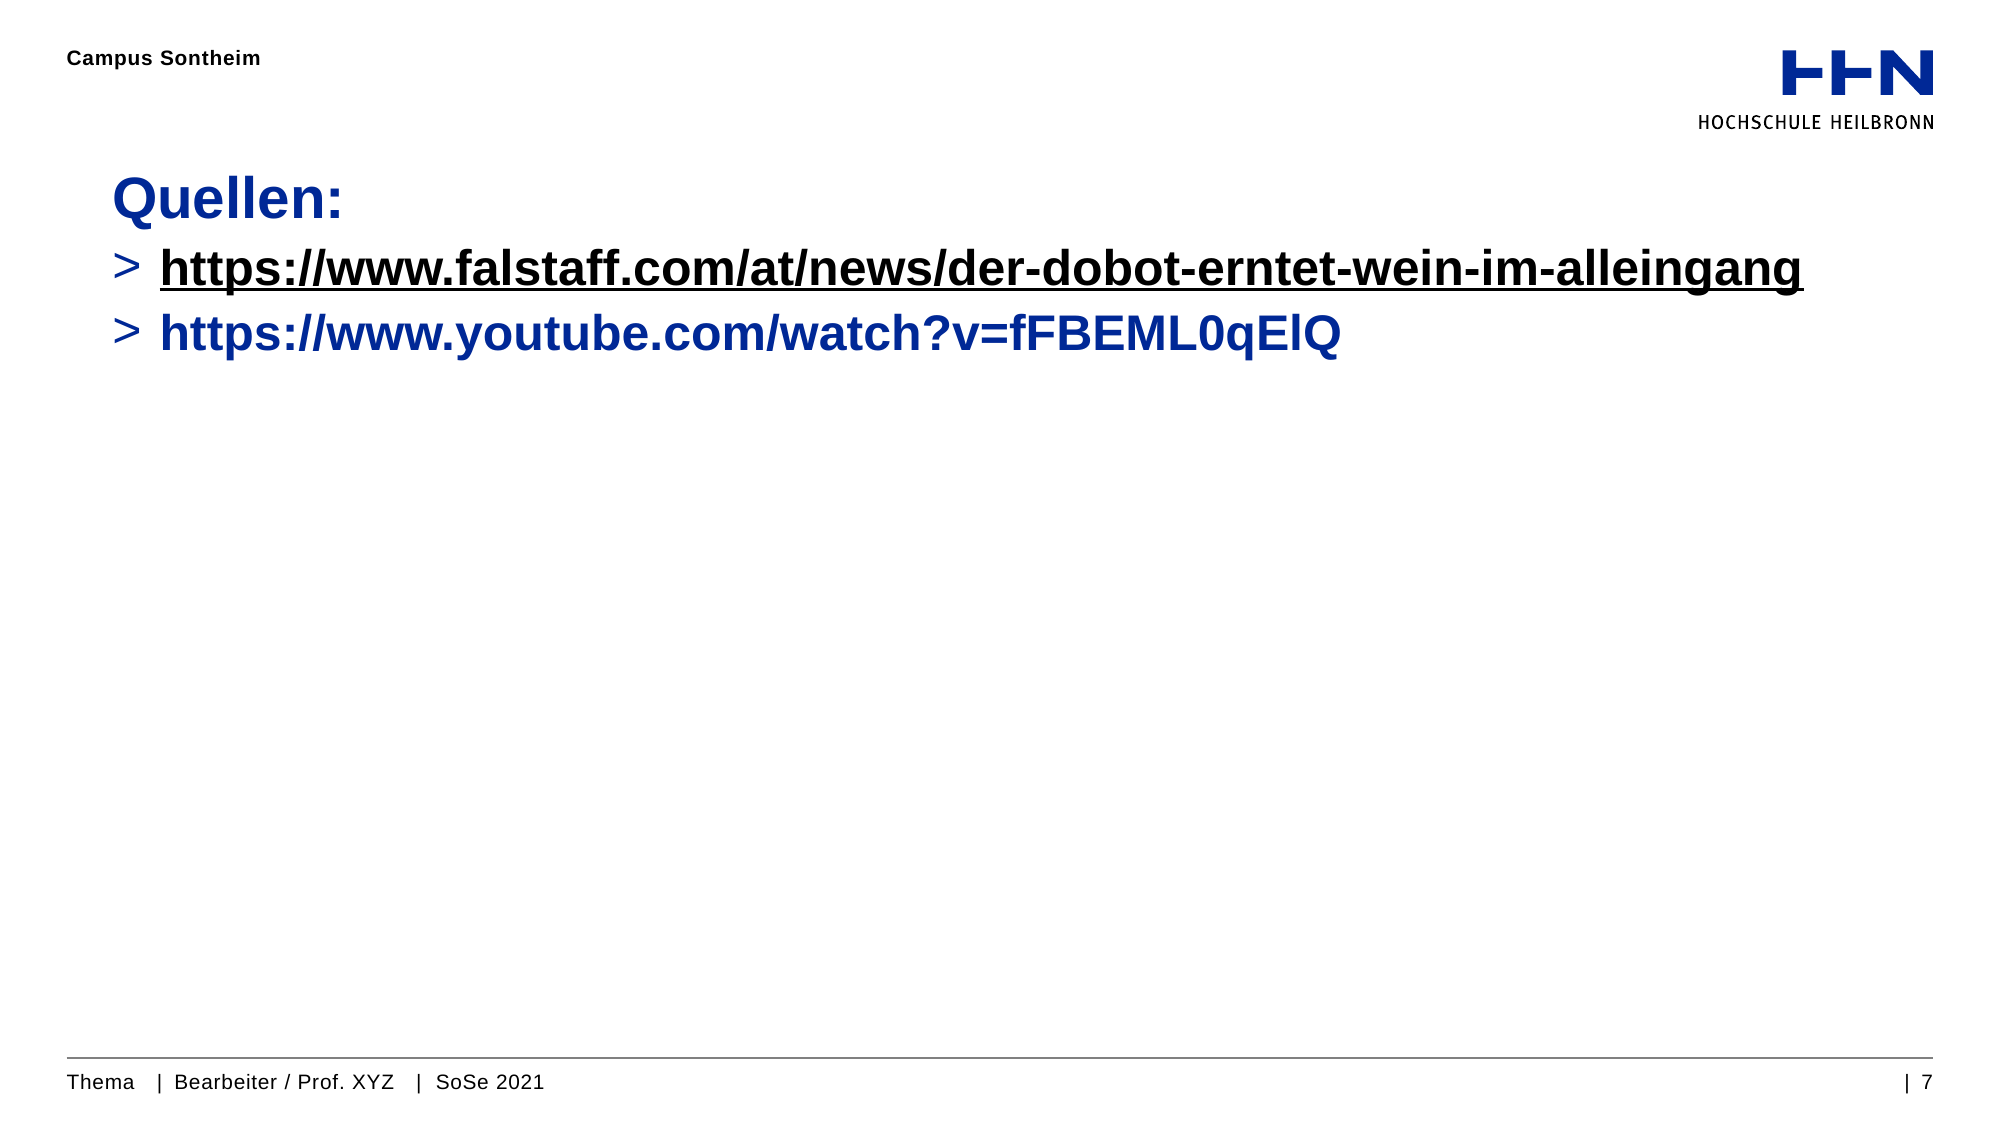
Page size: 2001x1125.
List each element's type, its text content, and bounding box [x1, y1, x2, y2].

slide_number | 7 [1621, 1068, 1933, 1105]
footer Thema | Bearbeiter / Prof. XYZ | SoSe 2021 [66, 1068, 1277, 1105]
text_box Quellen: https://www.falstaff.com/at/news/der-dobot-erntet-wein-im-alleingang https://www.youtube.com/watch?v=fFBEML0qElQ [97, 147, 1933, 1034]
slide_number Campus Sontheim [66, 45, 1277, 81]
